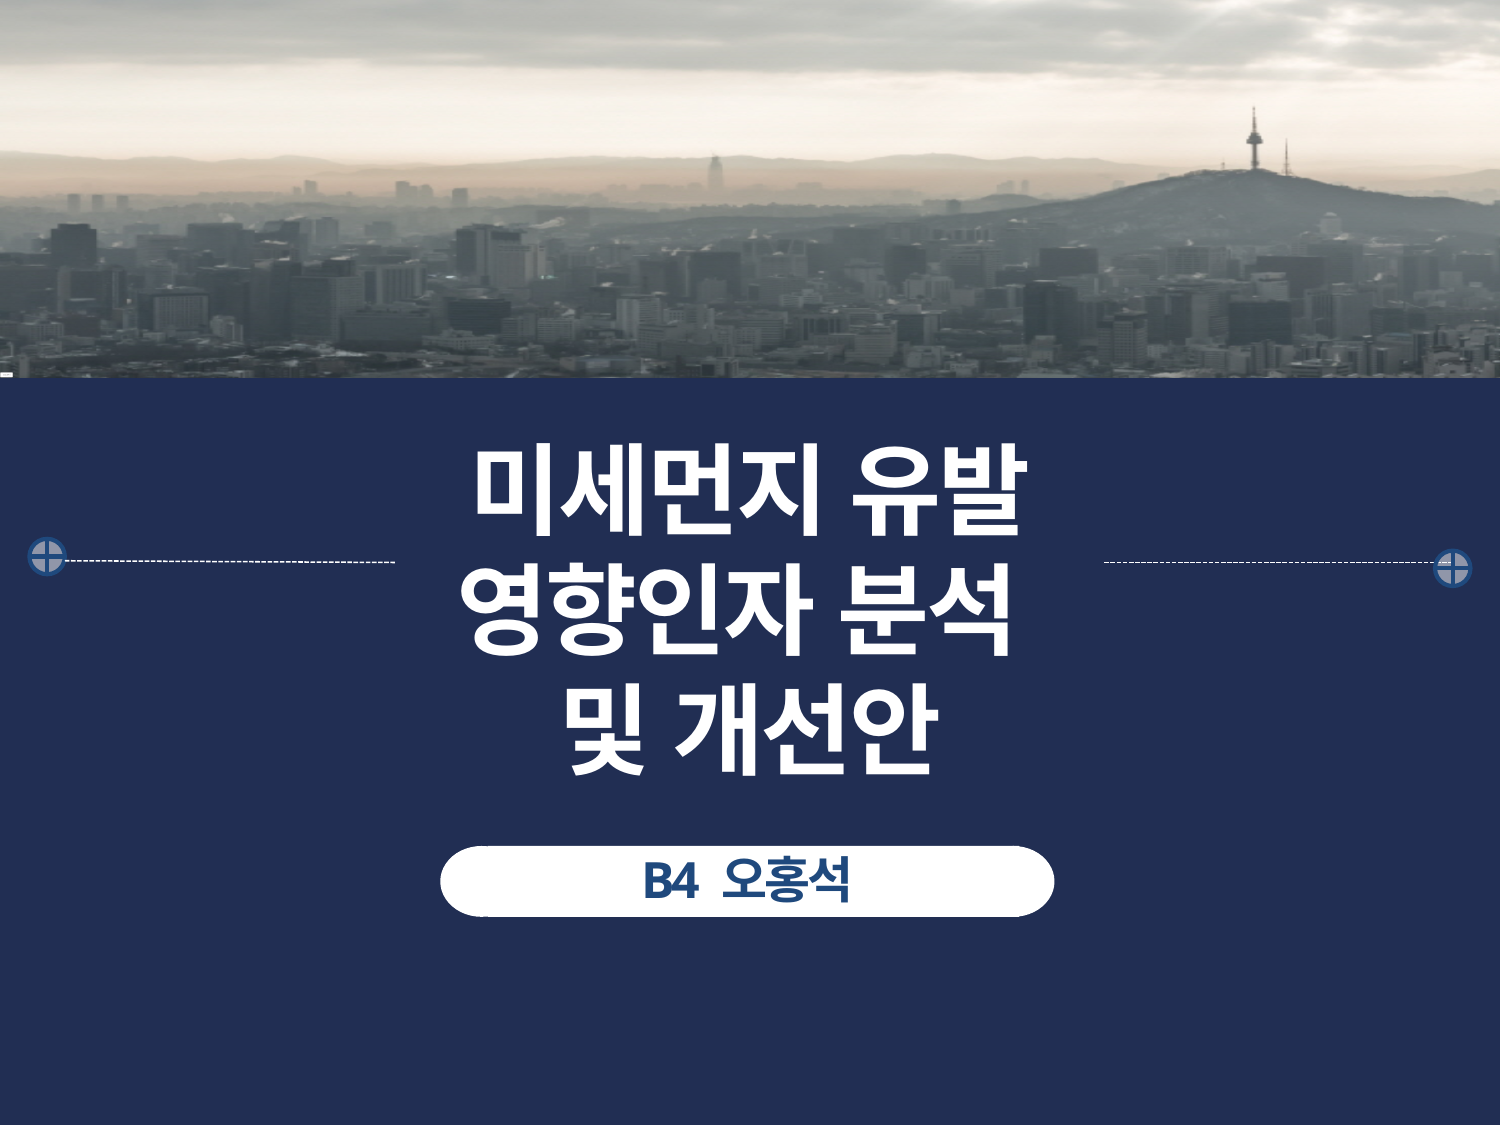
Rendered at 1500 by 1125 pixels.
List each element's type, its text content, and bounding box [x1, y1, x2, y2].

text_box 미세먼지 유발 영향인자 분석 및 개선안 [8, 420, 1492, 795]
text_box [440, 840, 1055, 917]
picture [0, 0, 1500, 378]
text_box [1433, 548, 1473, 589]
text_box [27, 536, 67, 577]
